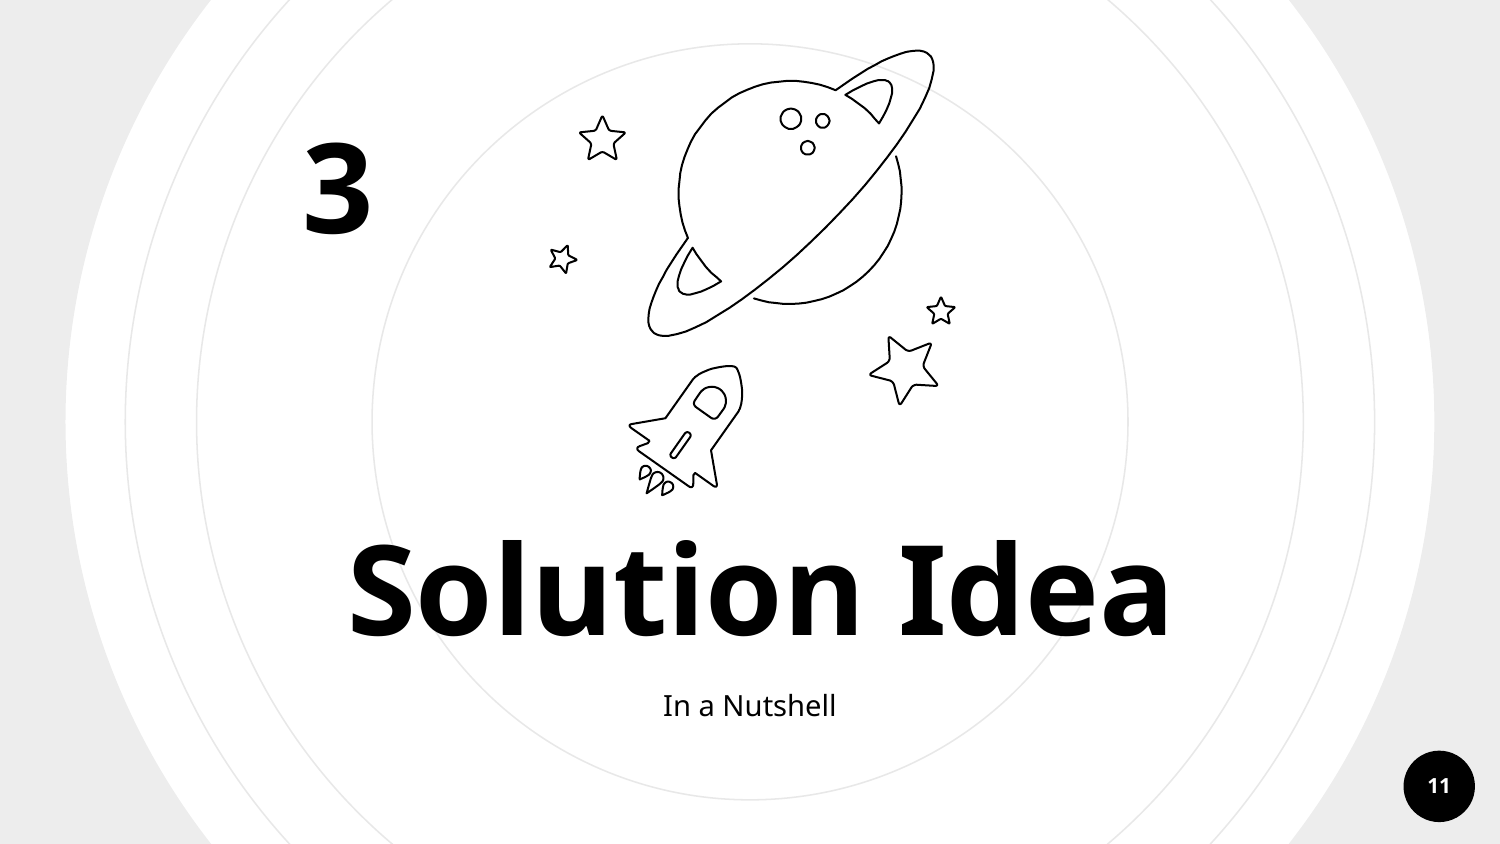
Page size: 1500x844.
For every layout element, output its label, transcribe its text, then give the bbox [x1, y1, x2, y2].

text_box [631, 372, 750, 491]
text_box 3 [224, 69, 453, 298]
title Solution Idea [254, 484, 1269, 675]
subtitle In a Nutshell [343, 672, 1157, 801]
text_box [648, 50, 934, 337]
slide_number 11 [1403, 750, 1475, 823]
